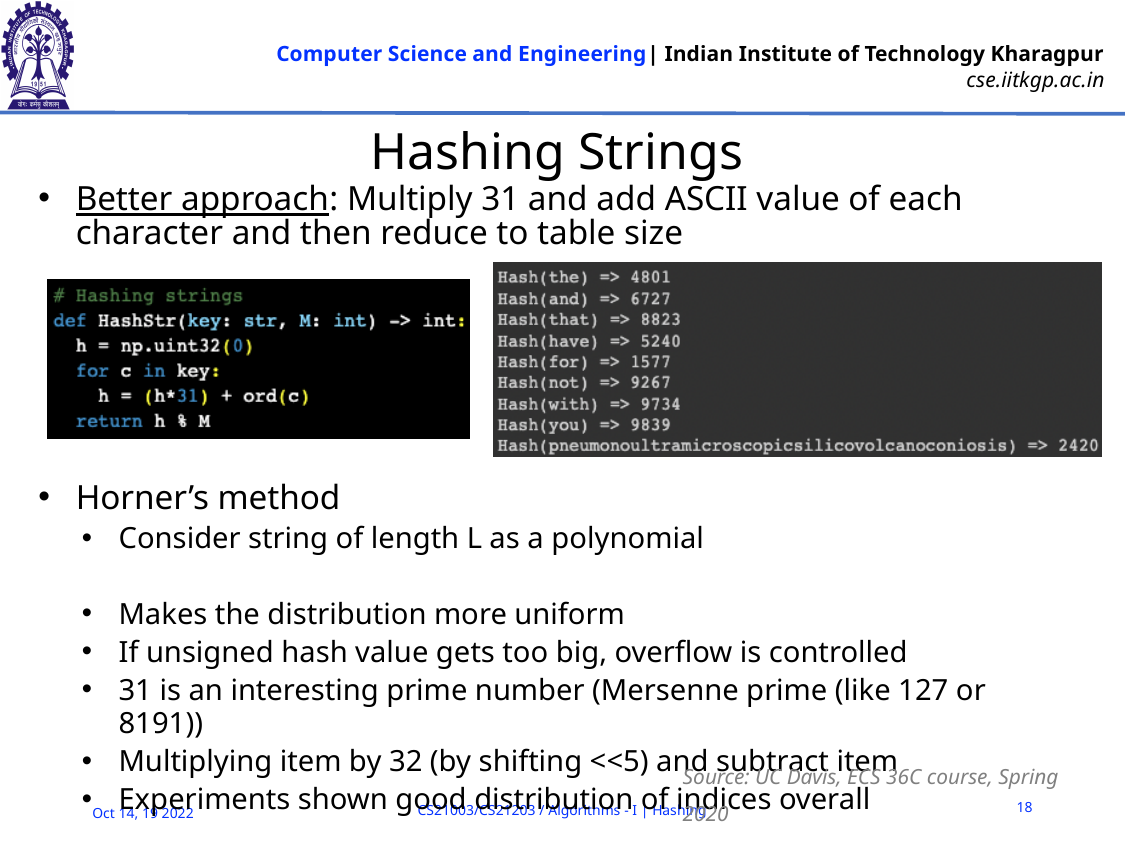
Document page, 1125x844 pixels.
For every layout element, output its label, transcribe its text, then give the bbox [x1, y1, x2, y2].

picture [1, 1, 74, 110]
picture [493, 262, 1102, 457]
picture [47, 279, 470, 439]
title Hashing Strings [35, 78, 1078, 221]
footer CS21003/CS21203 / Algorithms - I | Hashing [185, 787, 940, 833]
slide_number 18 [992, 802, 1048, 831]
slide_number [77, 798, 274, 844]
text_box Source: UC Davis, ECS 36C course, Spring 2020 [668, 775, 1121, 802]
